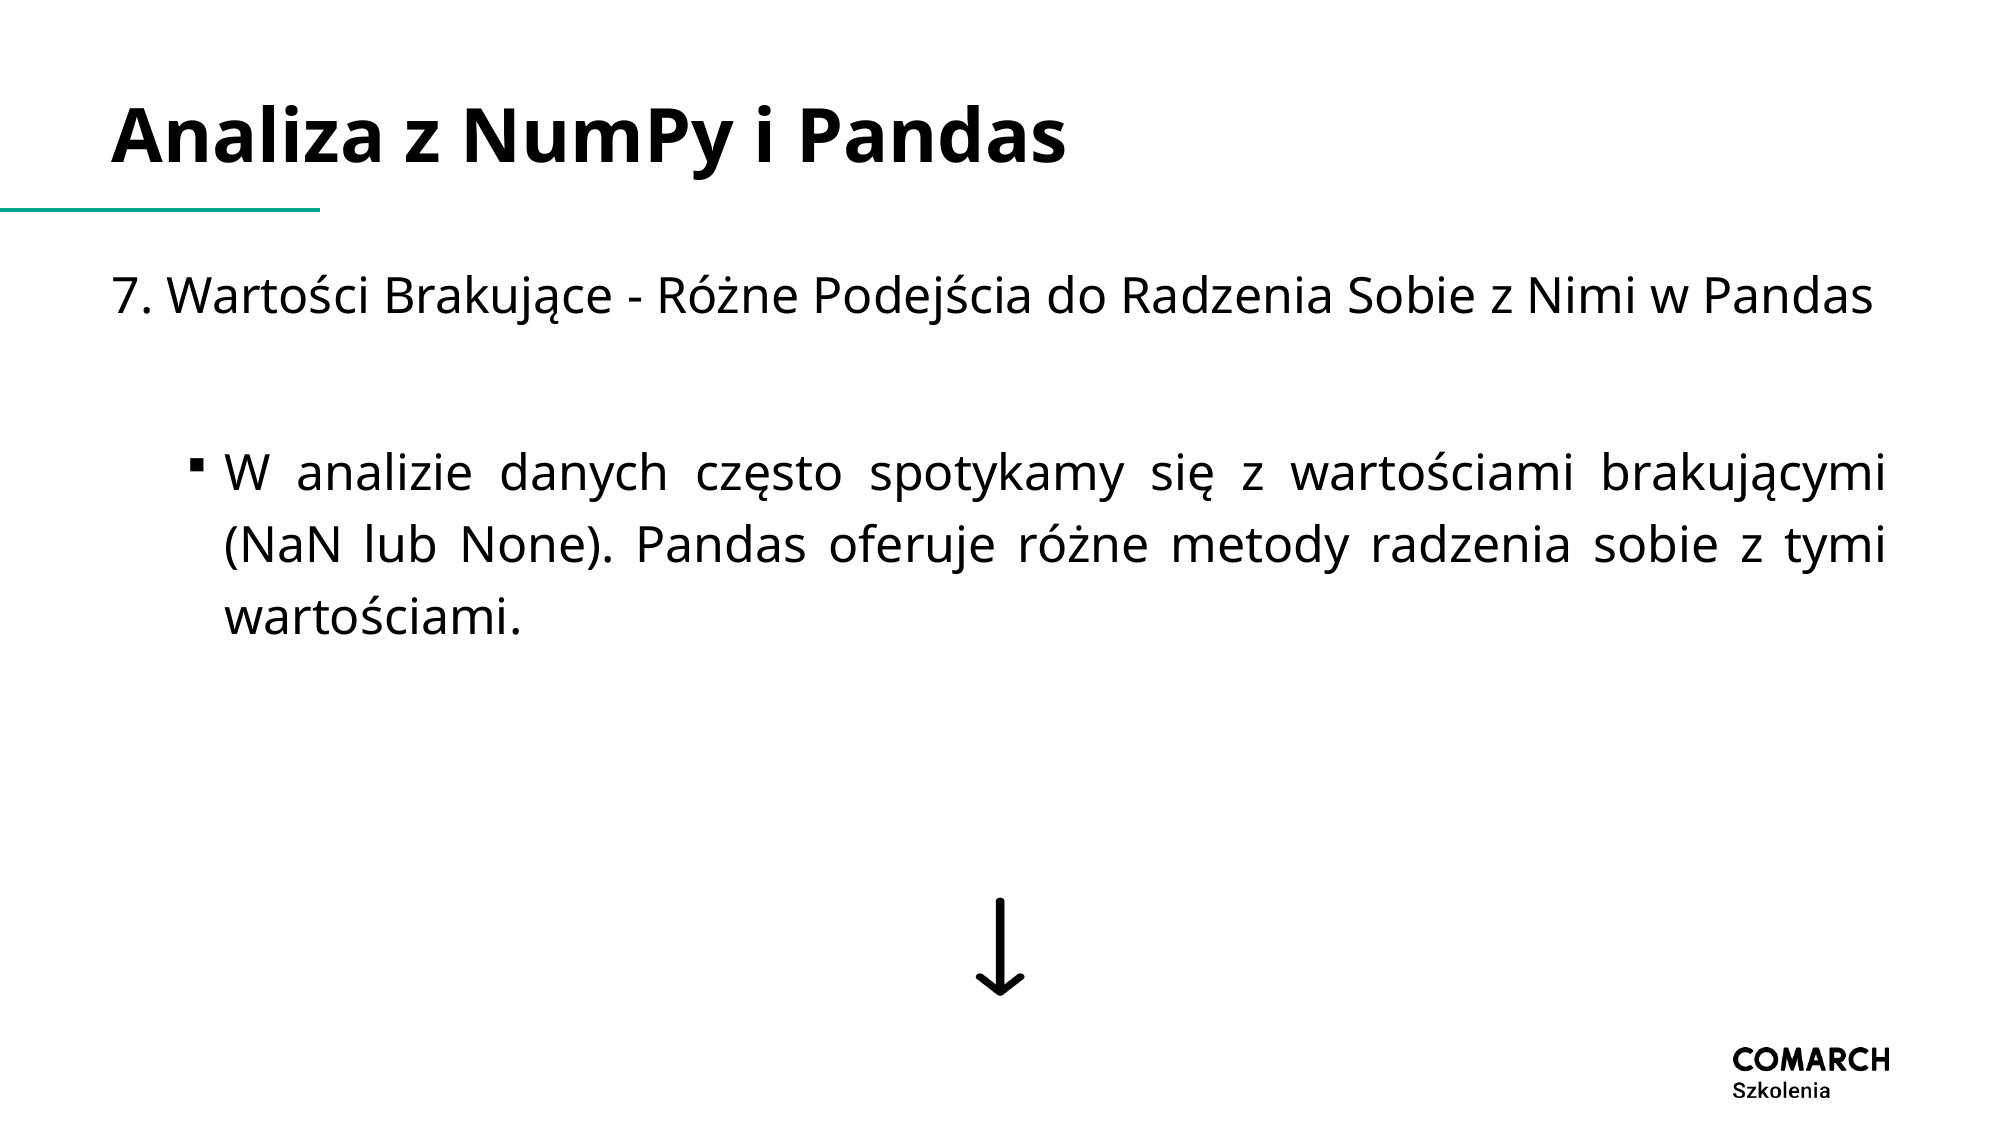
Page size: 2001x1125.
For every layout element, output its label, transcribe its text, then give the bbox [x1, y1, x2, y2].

picture [1733, 1047, 1889, 1098]
list 7. Wartości Brakujące - Różne Podejścia do Radzenia Sobie z Nimi w Pandas W analizie danych często spotykamy się z wartościami brakującymi (NaN lub None). Pandas oferuje różne metody radzenia sobie z tymi wartościami. [111, 243, 1889, 1000]
title Analiza z NumPy i Pandas [111, 0, 1889, 185]
picture [932, 878, 1069, 1015]
